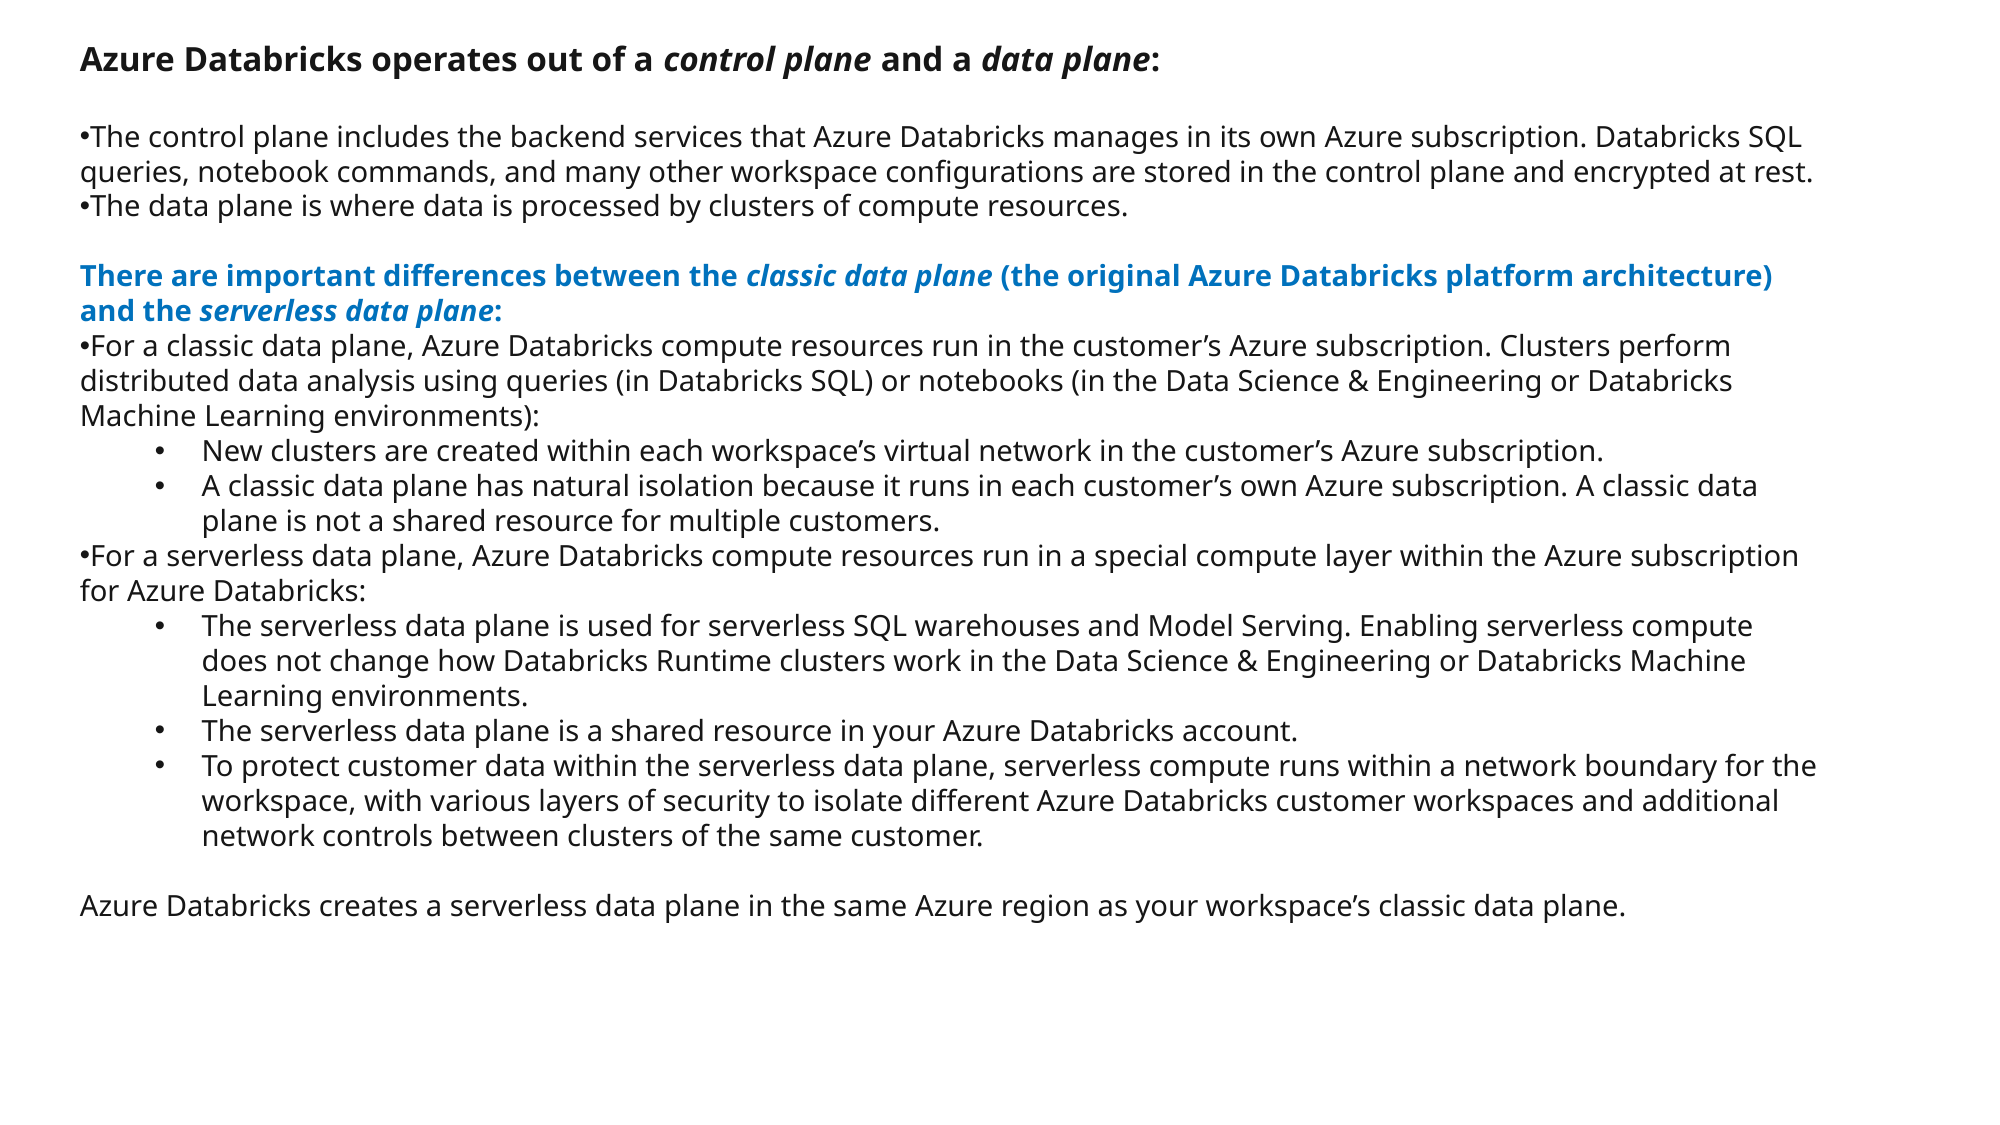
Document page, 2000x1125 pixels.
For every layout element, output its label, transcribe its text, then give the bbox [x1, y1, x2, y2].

text_box Azure Databricks operates out of a control plane and a data plane: The control plane includes the backend services that Azure Databricks manages in its own Azure subscription. Databricks SQL queries, notebook commands, and many other workspace configurations are stored in the control plane and encrypted at rest. The data plane is where data is processed by clusters of compute resources. There are important differences between the classic data plane (the original Azure Databricks platform architecture) and the serverless data plane: For a classic data plane, Azure Databricks compute resources run in the customer’s Azure subscription. Clusters perform distributed data analysis using queries (in Databricks SQL) or notebooks (in the Data Science & Engineering or Databricks Machine Learning environments): New clusters are created within each workspace’s virtual network in the customer’s Azure subscription. A classic data plane has natural isolation because it runs in each customer’s own Azure subscription. A classic data plane is not a shared resource for multiple customers. For a serverless data plane, Azure Databricks compute resources run in a special compute layer within the Azure subscription for Azure Databricks: The serverless data plane is used for serverless SQL warehouses and Model Serving. Enabling serverless compute does not change how Databricks Runtime clusters work in the Data Science & Engineering or Databricks Machine Learning environments. The serverless data plane is a shared resource in your Azure Databricks account. To protect customer data within the serverless data plane, serverless compute runs within a network boundary for the workspace, with various layers of security to isolate different Azure Databricks customer workspaces and additional network controls between clusters of the same customer. Azure Databricks creates a serverless data plane in the same Azure region as your workspace’s classic data plane. [65, 30, 1837, 930]
